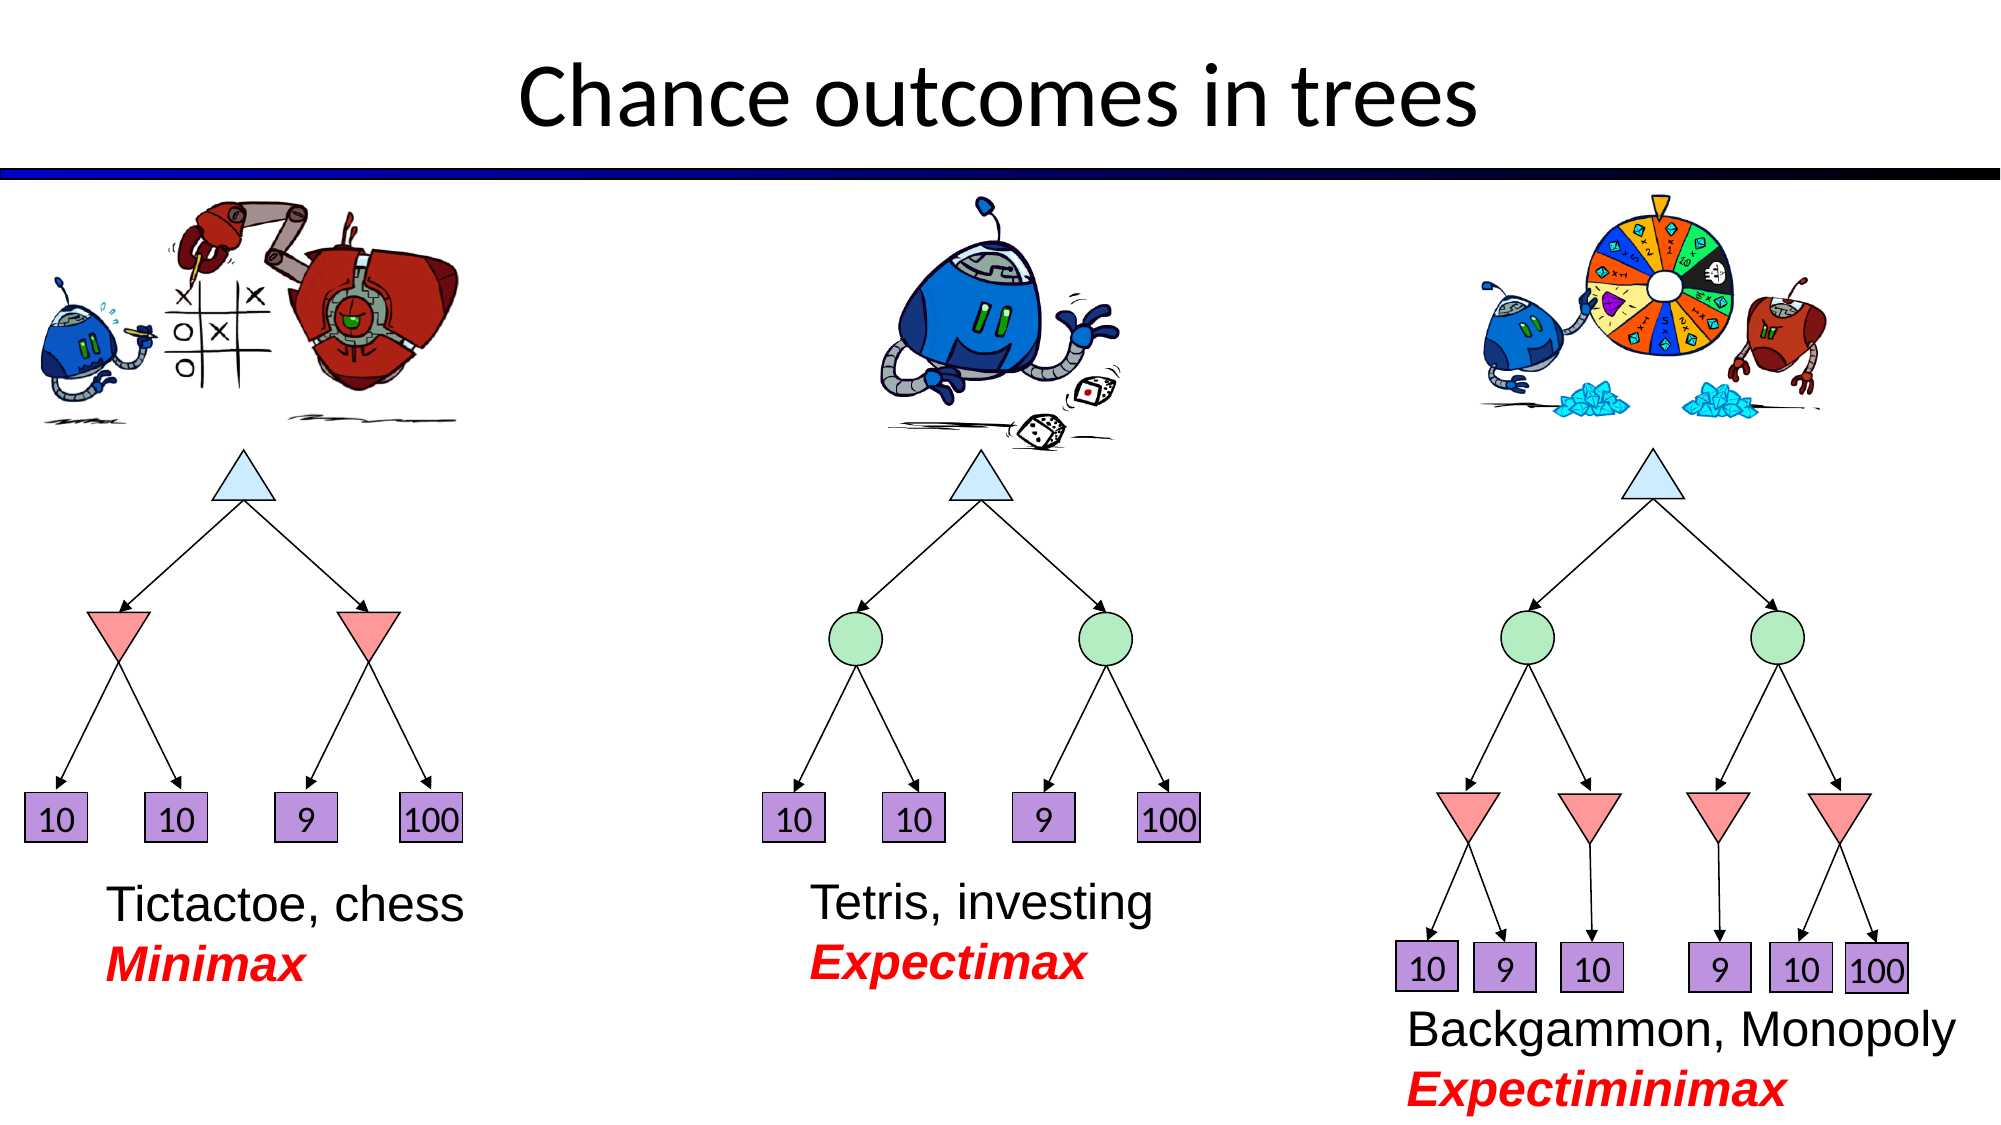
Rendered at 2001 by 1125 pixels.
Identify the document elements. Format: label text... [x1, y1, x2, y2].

text_box Tetris, investing Expectimax [794, 862, 1170, 998]
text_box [24, 449, 463, 843]
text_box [762, 449, 1201, 843]
picture [1466, 189, 1834, 423]
picture [12, 187, 471, 434]
picture [799, 187, 1188, 449]
text_box Tictactoe, chess Minimax [90, 863, 481, 999]
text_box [1395, 448, 1909, 994]
text_box Backgammon, Monopoly Expectiminimax [1391, 988, 1972, 1124]
title Chance outcomes in trees [0, 0, 2000, 184]
